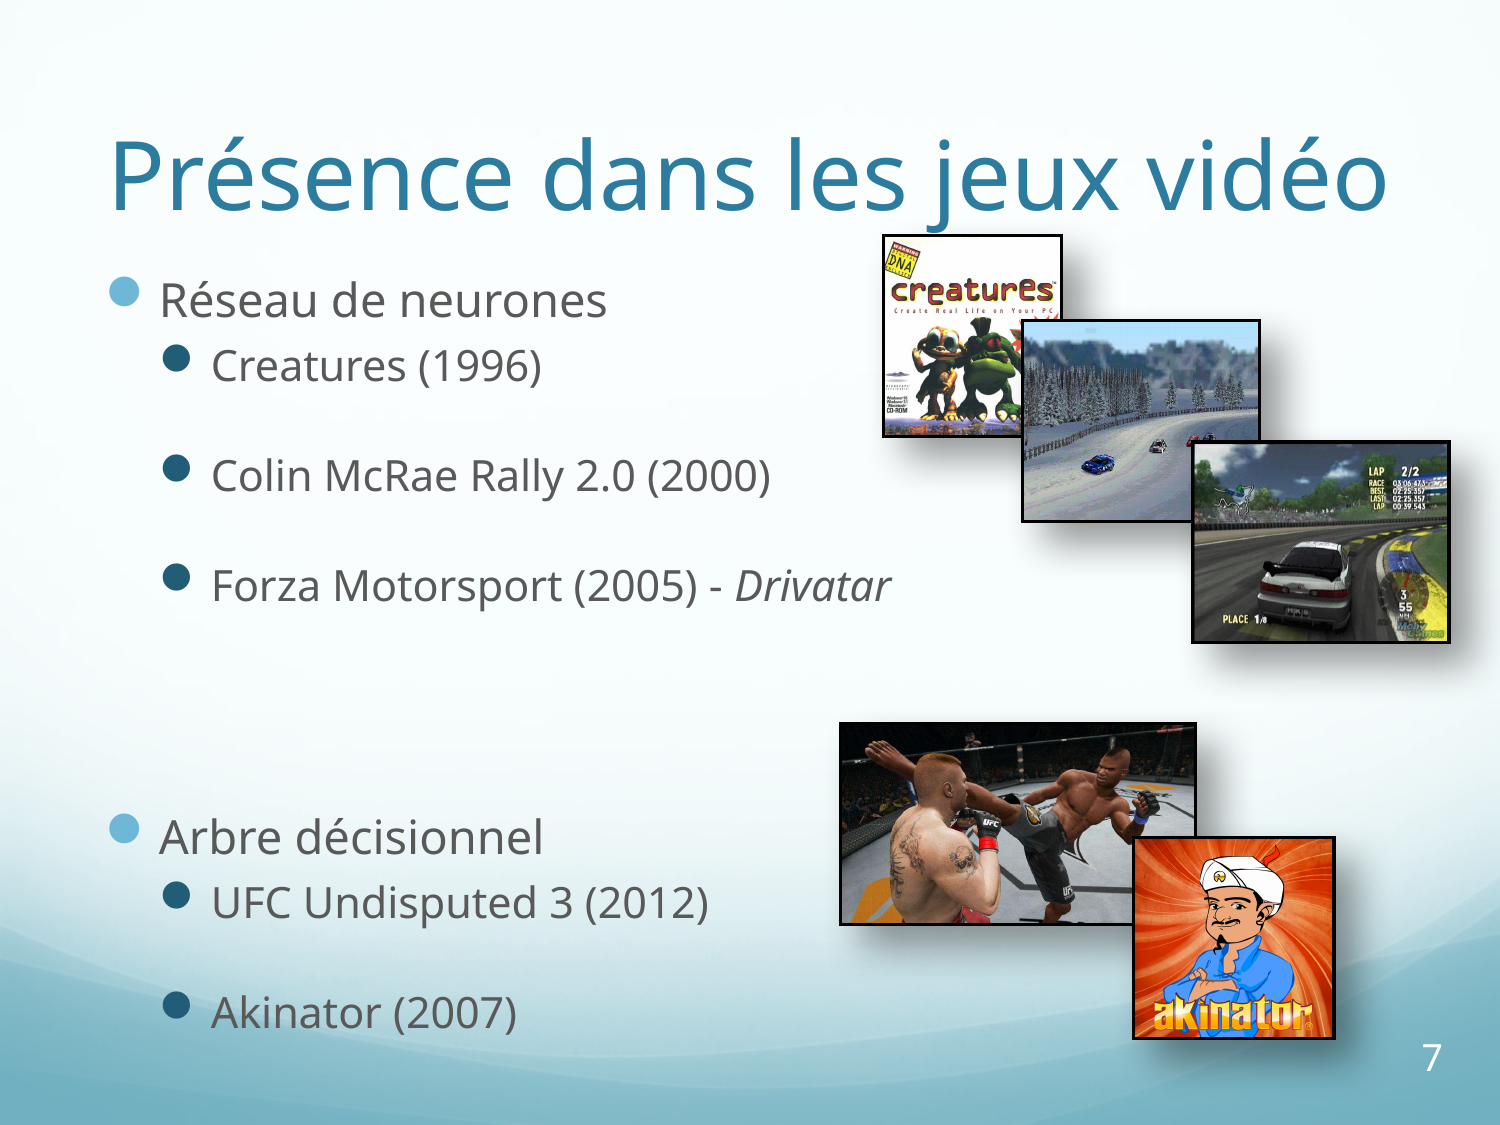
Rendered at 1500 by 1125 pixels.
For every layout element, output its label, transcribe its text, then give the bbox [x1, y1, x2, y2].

title Présence dans les jeux vidéo [90, 17, 1410, 237]
picture [884, 236, 1448, 642]
picture [841, 724, 1333, 1038]
list Réseau de neurones Creatures (1996) Colin McRae Rally 2.0 (2000) Forza Motorsport (2005) - Drivatar Arbre décisionnel UFC Undisputed 3 (2012) Akinator (2007) [90, 262, 1410, 1051]
slide_number 7 [1295, 1029, 1459, 1090]
